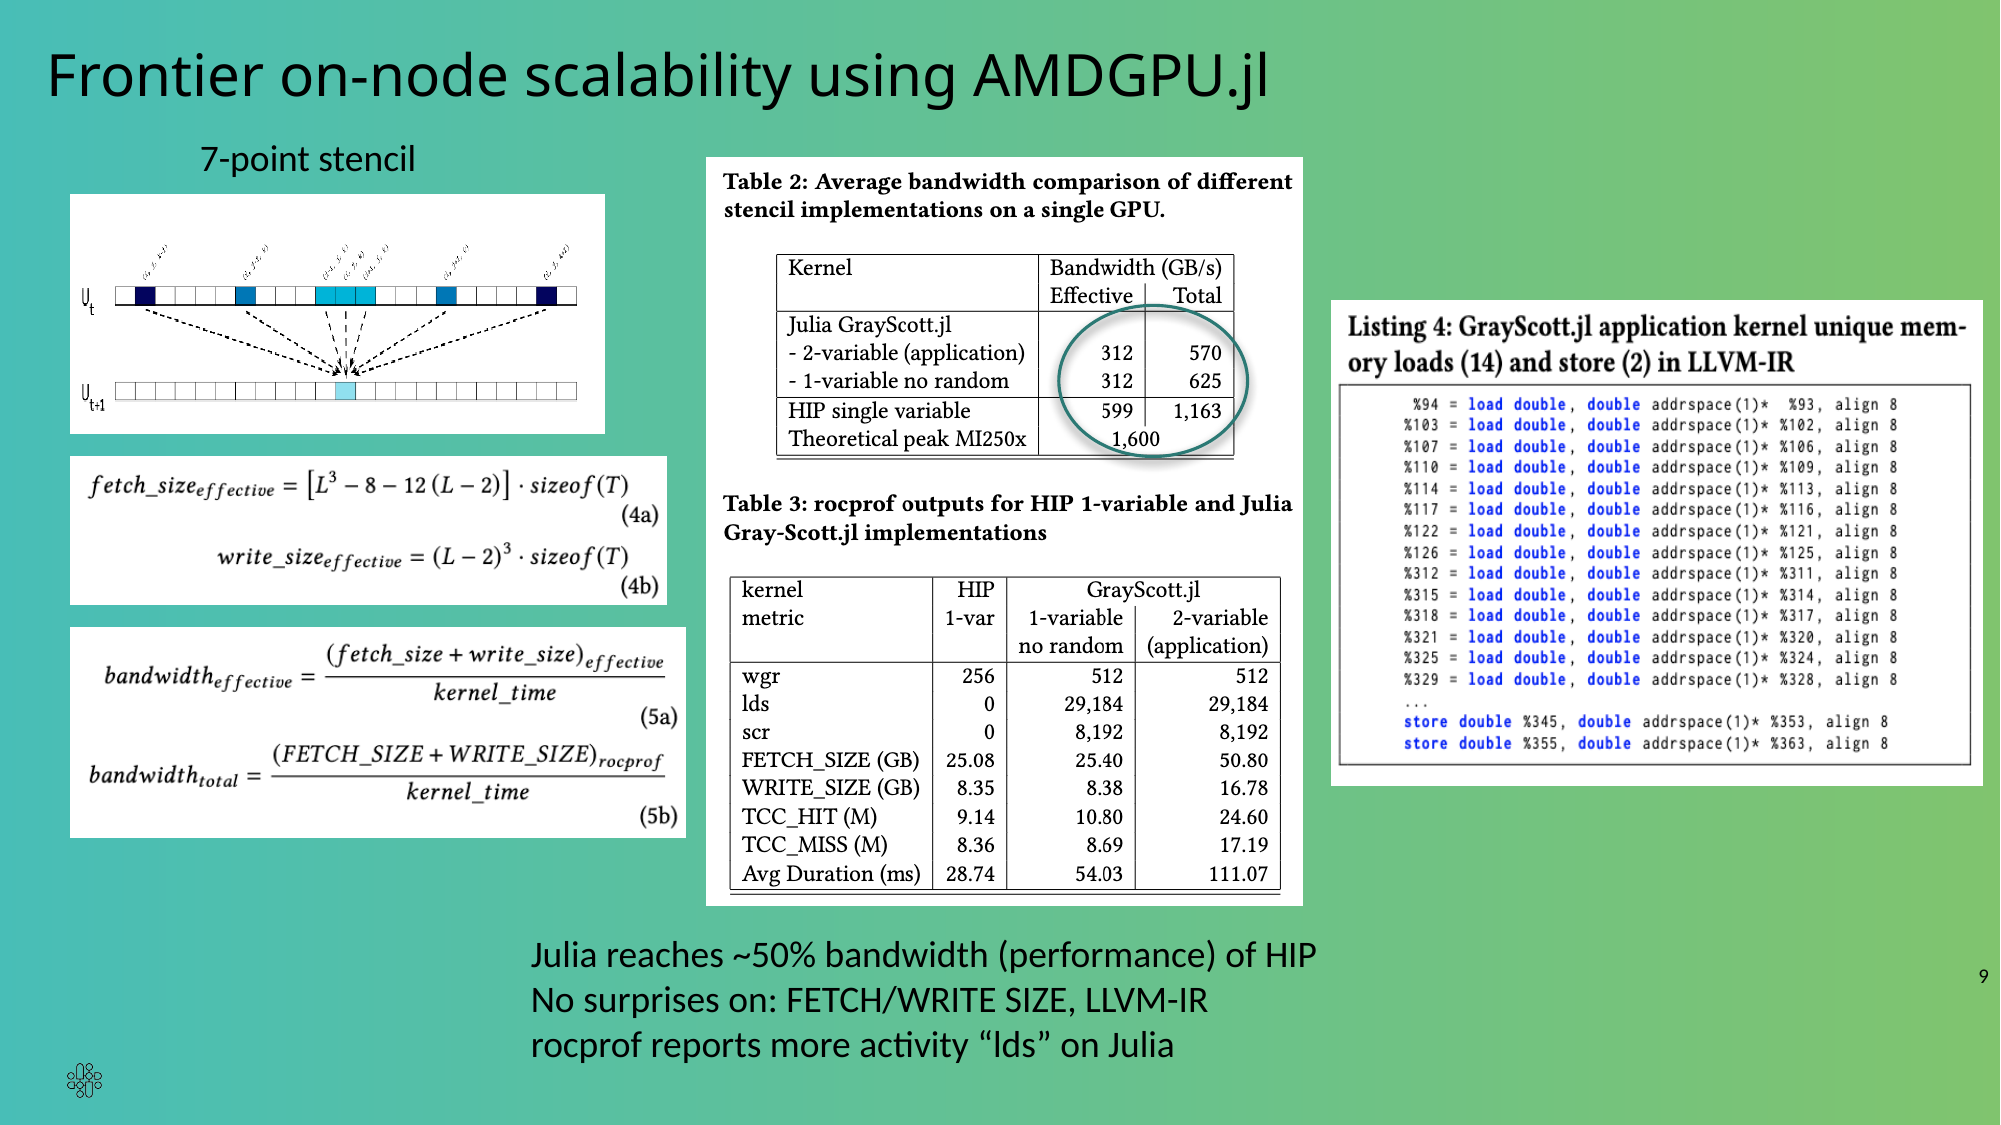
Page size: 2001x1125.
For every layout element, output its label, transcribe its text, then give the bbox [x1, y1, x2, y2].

title Frontier on-node scalability using AMDGPU.jl [31, 38, 1948, 188]
picture [706, 156, 1303, 907]
picture [70, 456, 667, 605]
slide_number 9 [1948, 947, 2000, 1034]
picture [70, 194, 605, 434]
text_box 7-point stencil [185, 126, 439, 187]
picture [1330, 300, 1983, 786]
picture [70, 627, 686, 839]
text_box Julia reaches ~50% bandwidth (performance) of HIP No surprises on: FETCH/WRITE SIZE, LLVM-IR rocprof reports more activity “lds” on Julia [516, 922, 1948, 1073]
picture [67, 1063, 102, 1098]
